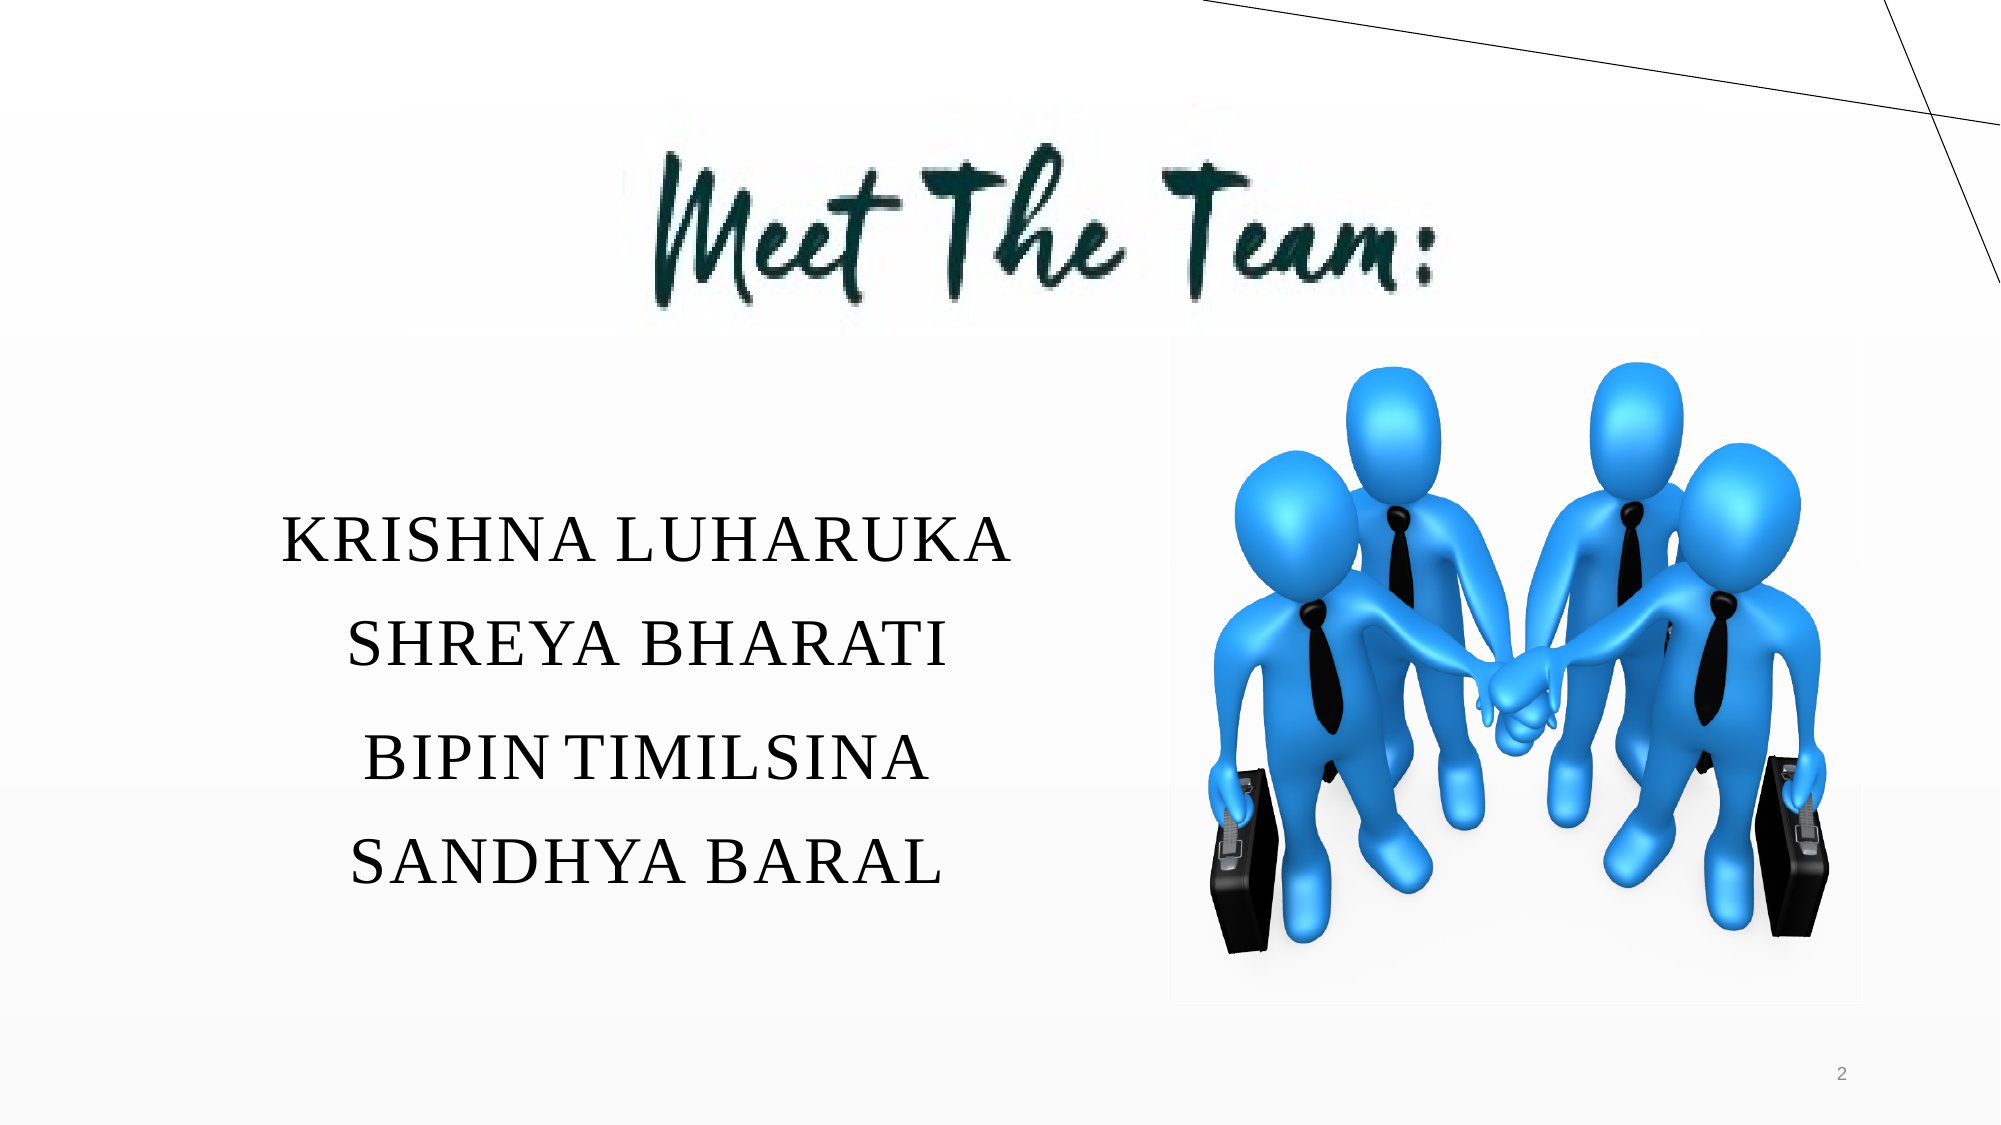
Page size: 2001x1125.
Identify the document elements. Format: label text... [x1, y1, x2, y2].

slide_number 2 [1412, 1042, 1863, 1103]
list SHREYA BHARATI [232, 615, 1062, 673]
list BIPIN TIMILSINA [232, 730, 1062, 787]
picture [404, 103, 1863, 1004]
list KRISHNA LUHARUKA [232, 511, 1062, 569]
list SANDHYA BARAL [232, 834, 1062, 891]
